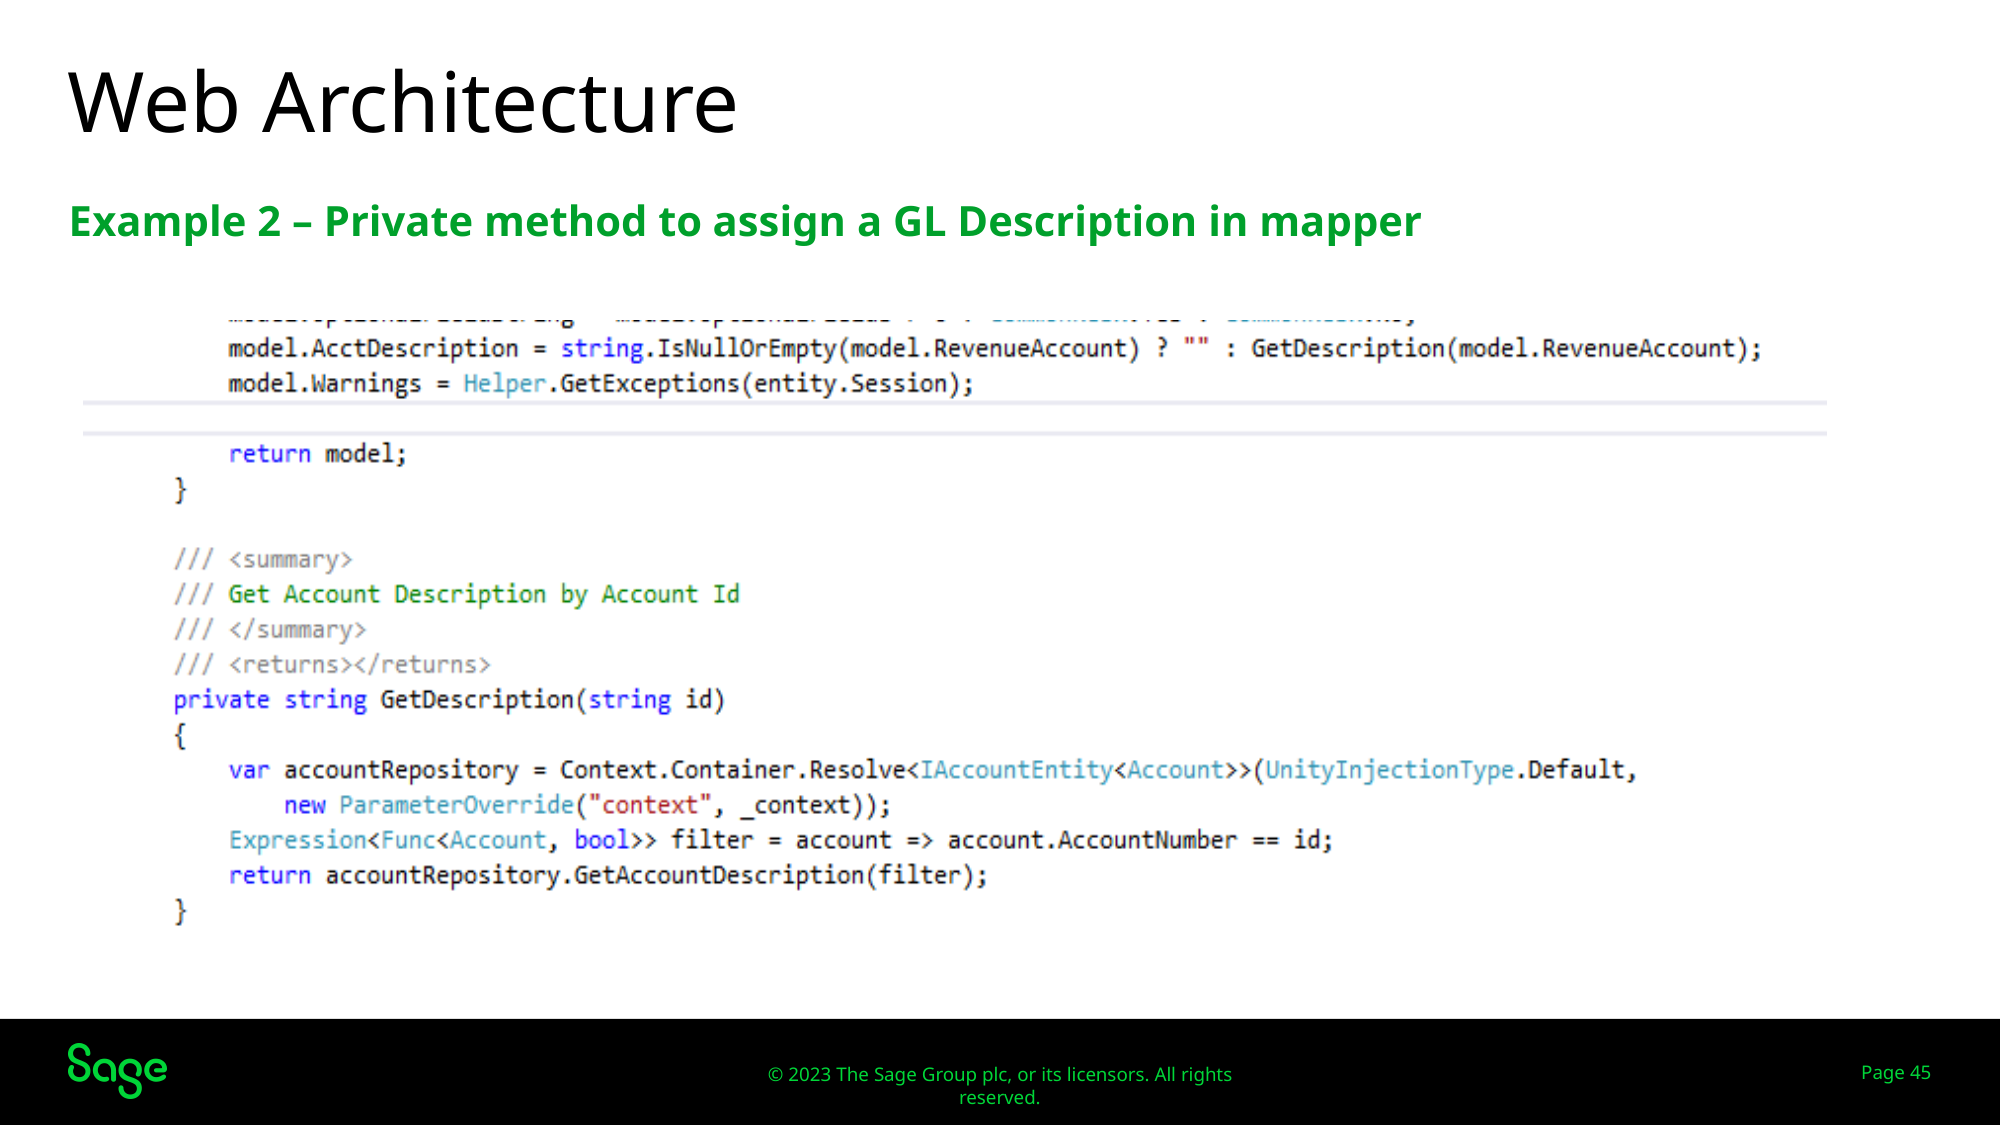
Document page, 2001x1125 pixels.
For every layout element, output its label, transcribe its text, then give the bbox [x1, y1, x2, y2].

title Web Architecture [67, 49, 1930, 147]
list Example 2 – Private method to assign a GL Description in mapper [68, 186, 1930, 259]
slide_number Page 45 [1809, 1043, 1947, 1104]
picture [68, 1043, 167, 1099]
picture [83, 320, 1827, 939]
